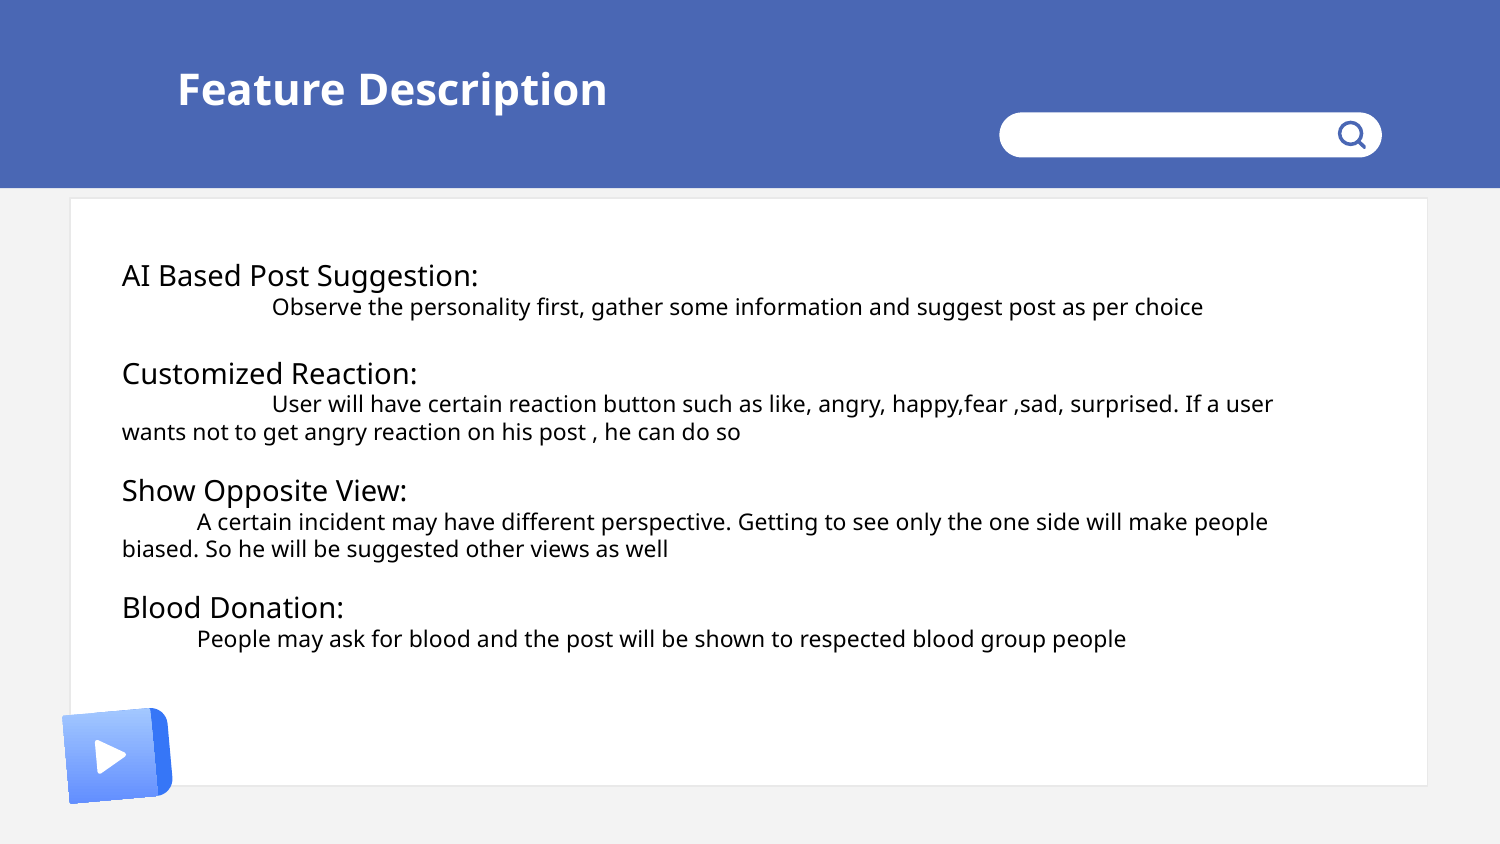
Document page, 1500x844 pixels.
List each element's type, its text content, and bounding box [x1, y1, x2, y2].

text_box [65, 710, 171, 800]
text_box AI Based Post Suggestion: Observe the personality first, gather some information and suggest post as per choice Customized Reaction: User will have certain reaction button such as like, angry, happy,fear ,sad, surprised. If a user wants not to get angry reaction on his post , he can do so Show Opposite View: A certain incident may have different perspective. Getting to see only the one side will make people biased. So he will be suggested other views as well Blood Donation: People may ask for blood and the post will be shown to respected blood group people [106, 242, 1343, 832]
text_box Feature Description [118, 46, 668, 130]
